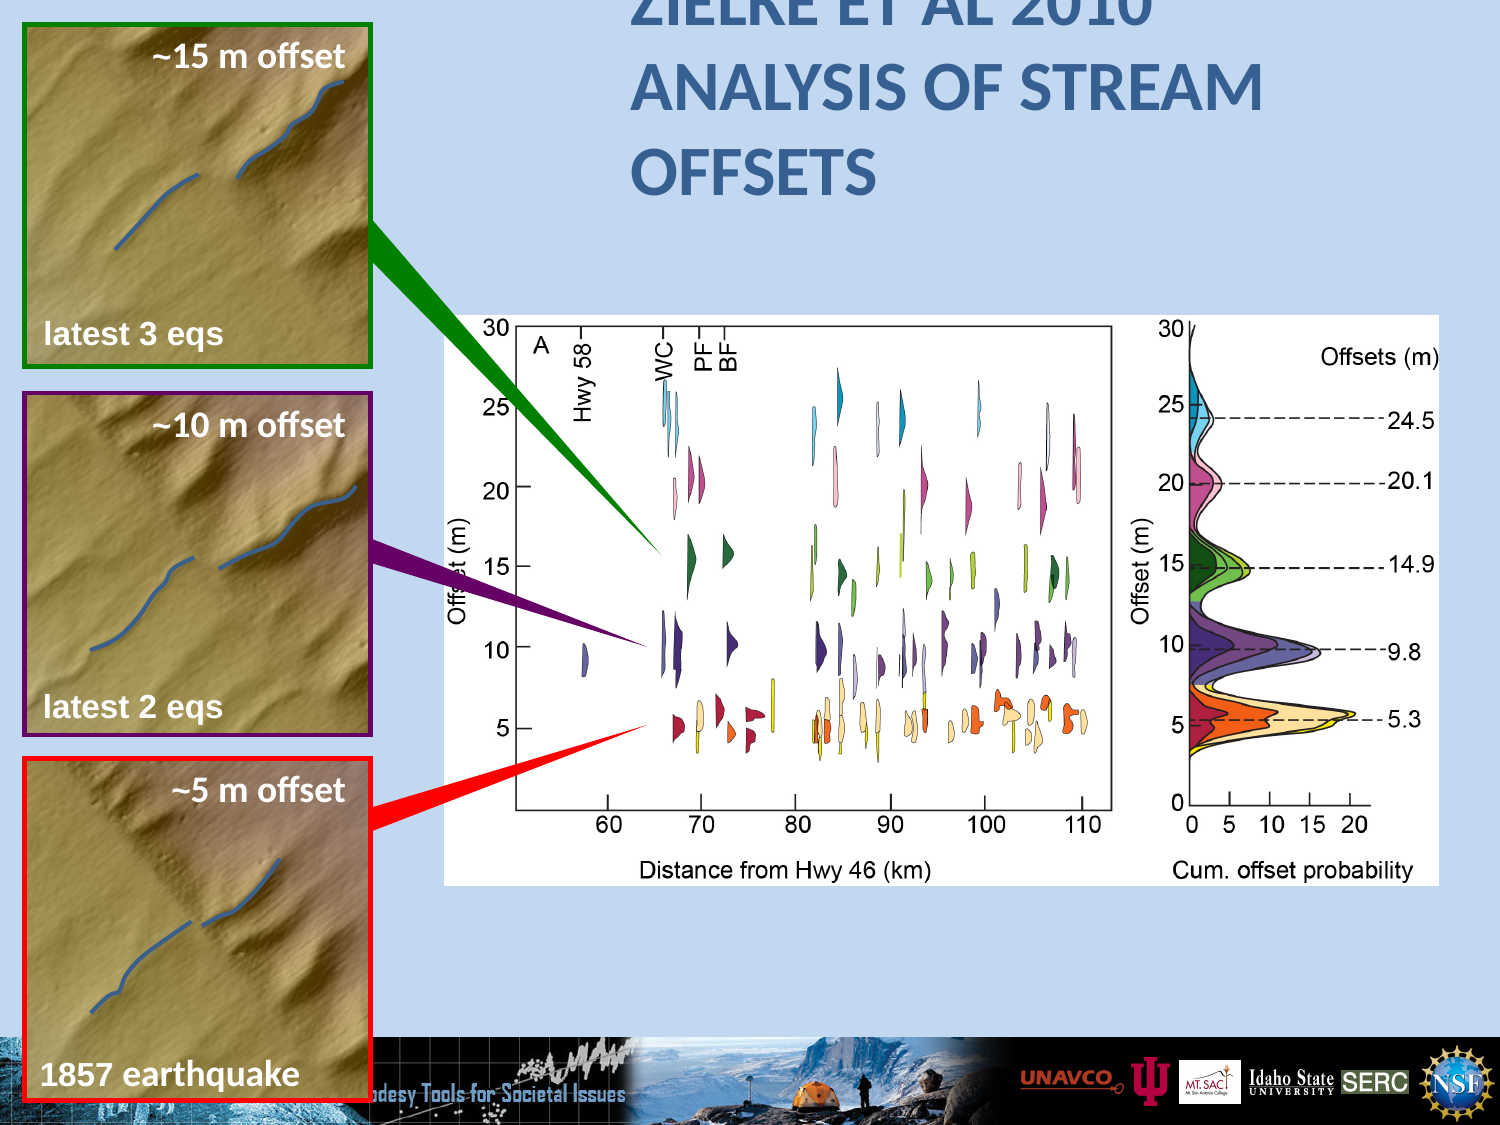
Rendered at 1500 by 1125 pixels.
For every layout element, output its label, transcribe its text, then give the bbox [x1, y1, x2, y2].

text_box [374, 218, 456, 333]
picture [444, 314, 1439, 886]
text_box [374, 785, 439, 833]
text_box ~10 m offset [17, 396, 23, 448]
picture [0, 1037, 1500, 1125]
text_box [374, 537, 439, 586]
text_box ~5 m offset [17, 762, 23, 814]
picture [26, 26, 369, 365]
picture [26, 395, 369, 734]
picture [26, 760, 369, 1099]
text_box ~15 m offset [17, 28, 22, 79]
title Zielke et al 2010 analysis of stream offsets [615, 40, 1425, 124]
